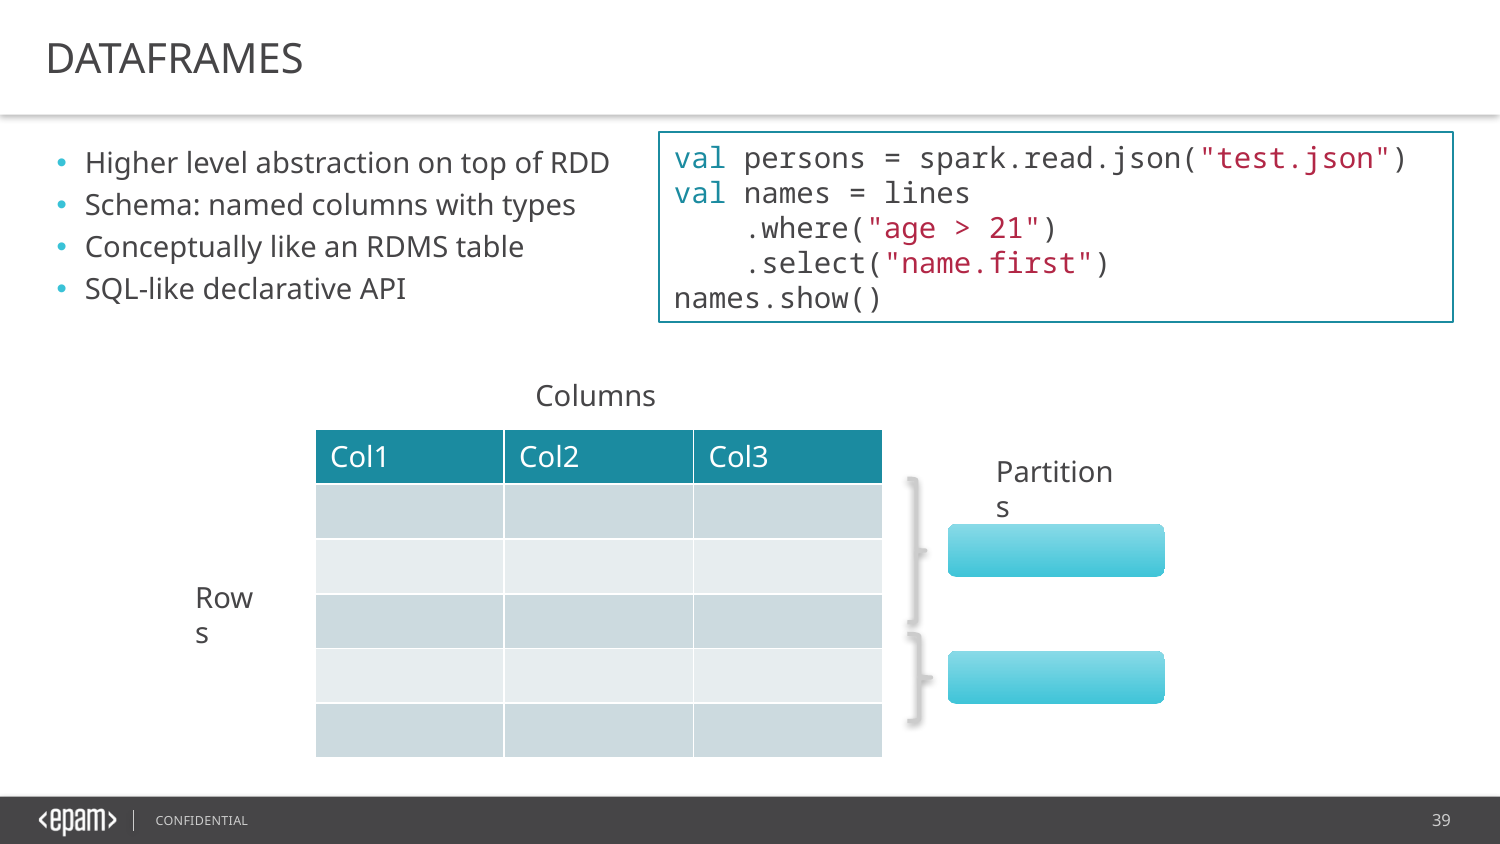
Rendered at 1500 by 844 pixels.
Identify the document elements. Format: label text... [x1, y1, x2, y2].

list Dataframes [0, 0, 1500, 115]
text_box val persons = spark.read.json("test.json") val names = lines .where("age > 21") .select("name.first") names.show() [659, 132, 1454, 322]
text_box [907, 631, 934, 724]
table_cell [505, 485, 693, 538]
table_cell [694, 704, 882, 757]
table_cell [505, 704, 693, 757]
table_cell [316, 704, 503, 757]
table_cell [316, 485, 503, 538]
text_box Higher level abstraction on top of RDD Schema: named columns with types Conceptually like an RDMS table SQL-like declarative API [45, 132, 639, 343]
table_cell [505, 649, 693, 702]
text_box [947, 524, 1165, 577]
text_box Partitions [981, 446, 1138, 531]
table_cell [316, 649, 503, 702]
table_cell [694, 540, 882, 593]
table_cell [505, 540, 693, 593]
text_box [947, 651, 1165, 704]
text_box [907, 476, 928, 625]
table_cell [694, 649, 882, 702]
table_cell [316, 540, 503, 593]
text_box Columns [520, 370, 677, 420]
table_cell [694, 595, 882, 648]
table_cell [505, 595, 693, 648]
table_cell [316, 595, 503, 648]
text_box Rows [180, 571, 279, 657]
picture [38, 808, 117, 837]
table_header Col2 [505, 430, 693, 483]
table_header Col1 [316, 430, 503, 483]
table_cell [694, 485, 882, 538]
table_header Col3 [694, 430, 882, 483]
